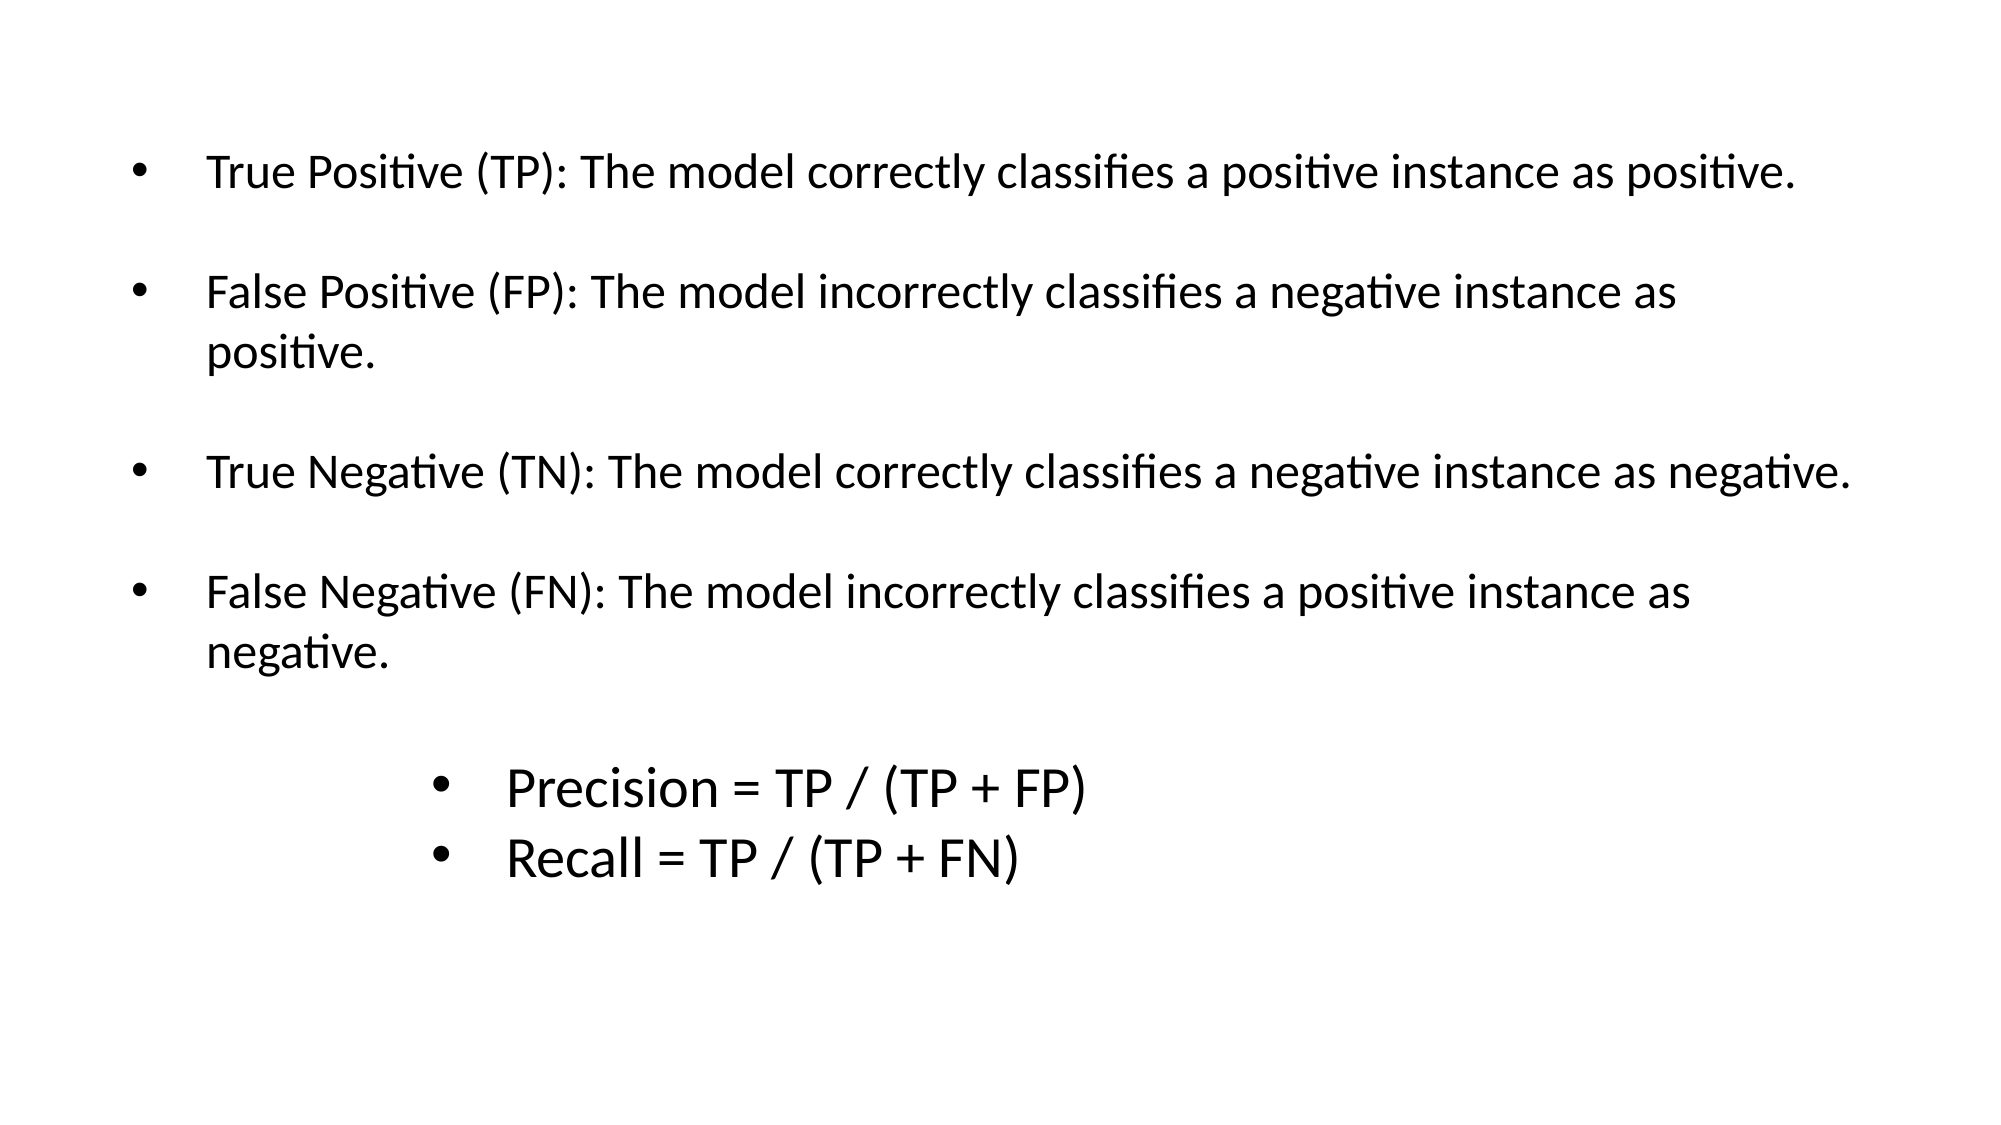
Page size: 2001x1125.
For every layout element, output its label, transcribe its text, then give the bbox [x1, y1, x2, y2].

text_box True Positive (TP): The model correctly classifies a positive instance as positive. False Positive (FP): The model incorrectly classifies a negative instance as positive. True Negative (TN): The model correctly classifies a negative instance as negative. False Negative (FN): The model incorrectly classifies a positive instance as negative. Precision = TP / (TP + FP) Recall = TP / (TP + FN) [116, 131, 1870, 1037]
